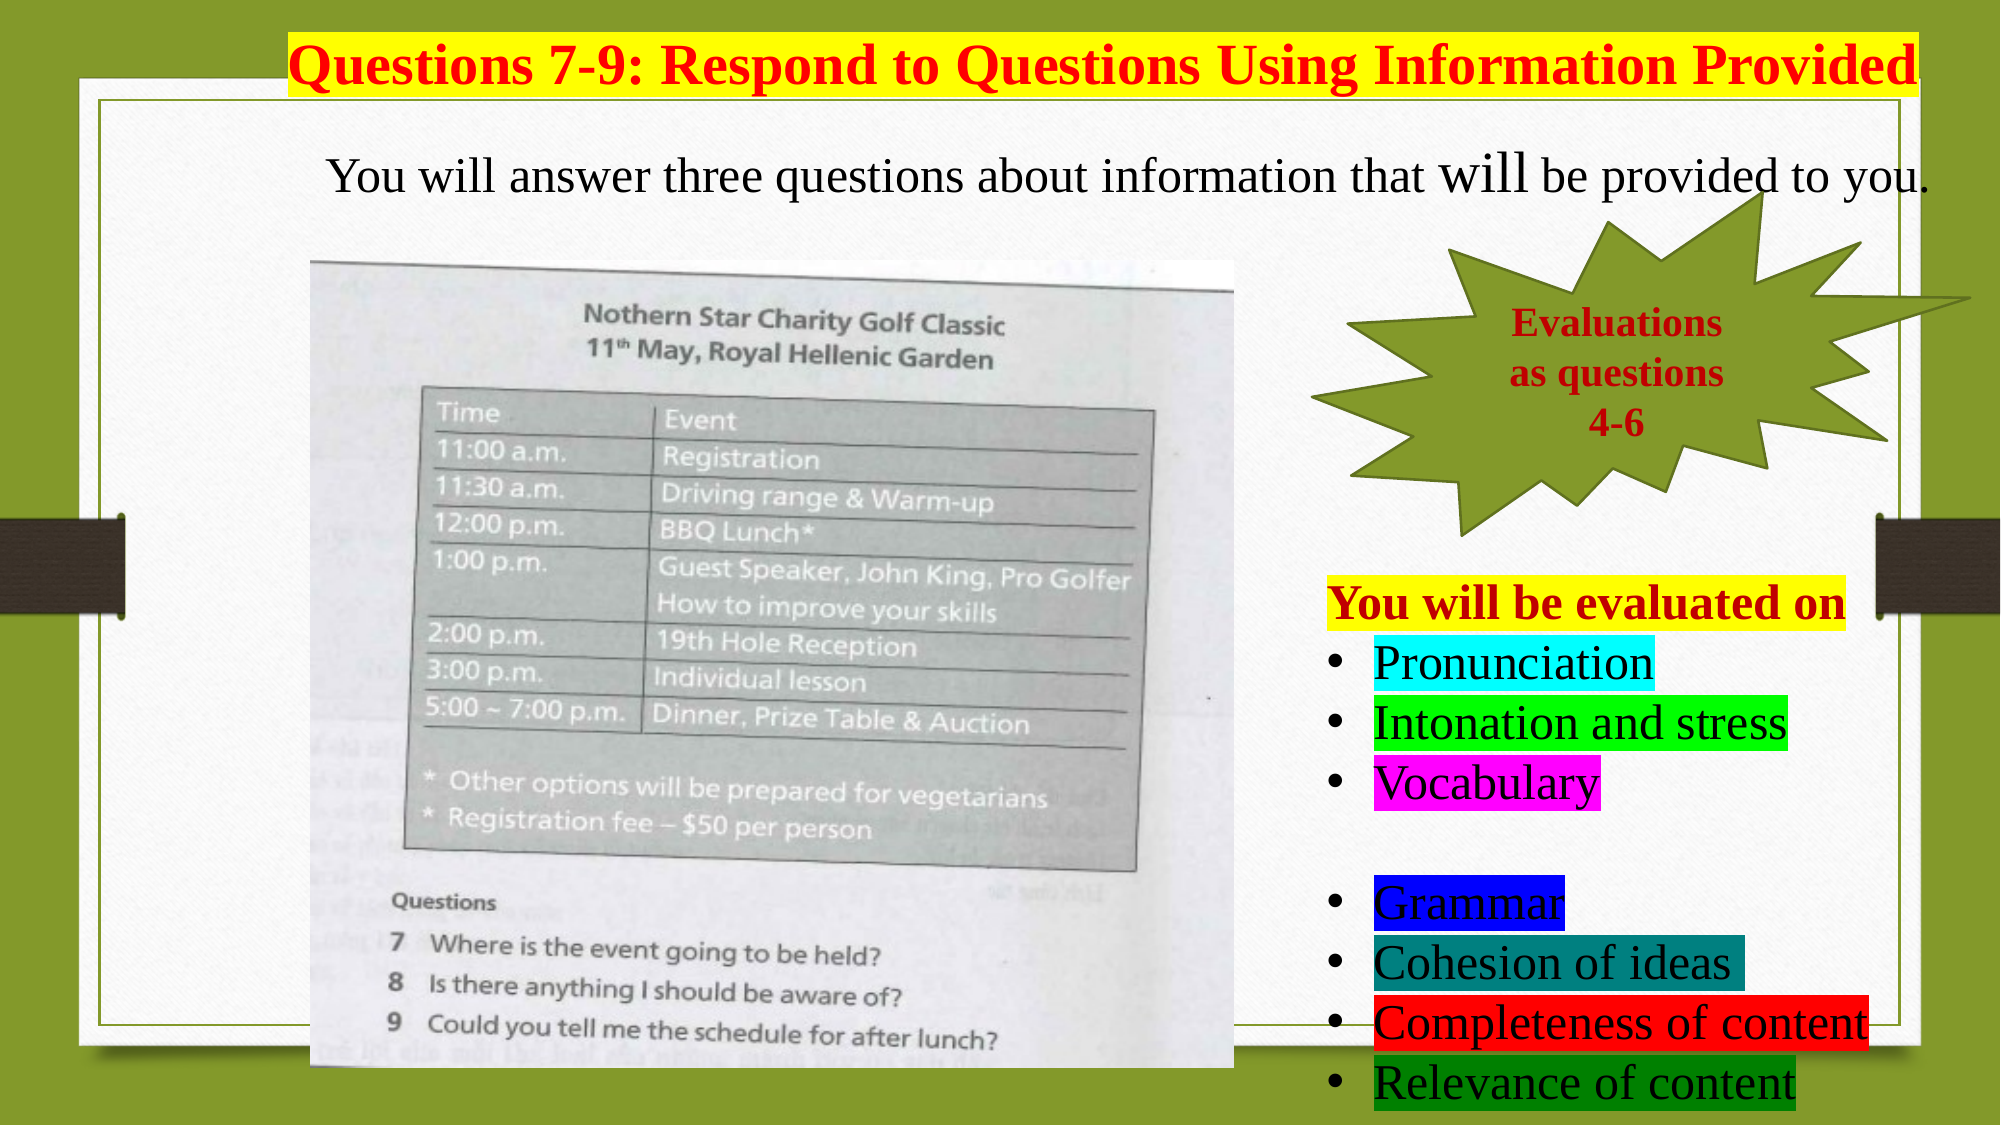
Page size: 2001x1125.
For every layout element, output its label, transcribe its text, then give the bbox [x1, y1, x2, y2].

picture [0, 0, 2001, 1125]
text_box Evaluations as questions 4-6 [1310, 190, 1972, 537]
text_box You will answer three questions about information that will be provided to you. [310, 126, 1964, 212]
text_box You will be evaluated on Pronunciation Intonation and stress Vocabulary Grammar Cohesion of ideas Completeness of content Relevance of content [1311, 562, 1905, 1118]
text_box Questions 7-9: Respond to Questions Using Information Provided [273, 18, 1935, 104]
